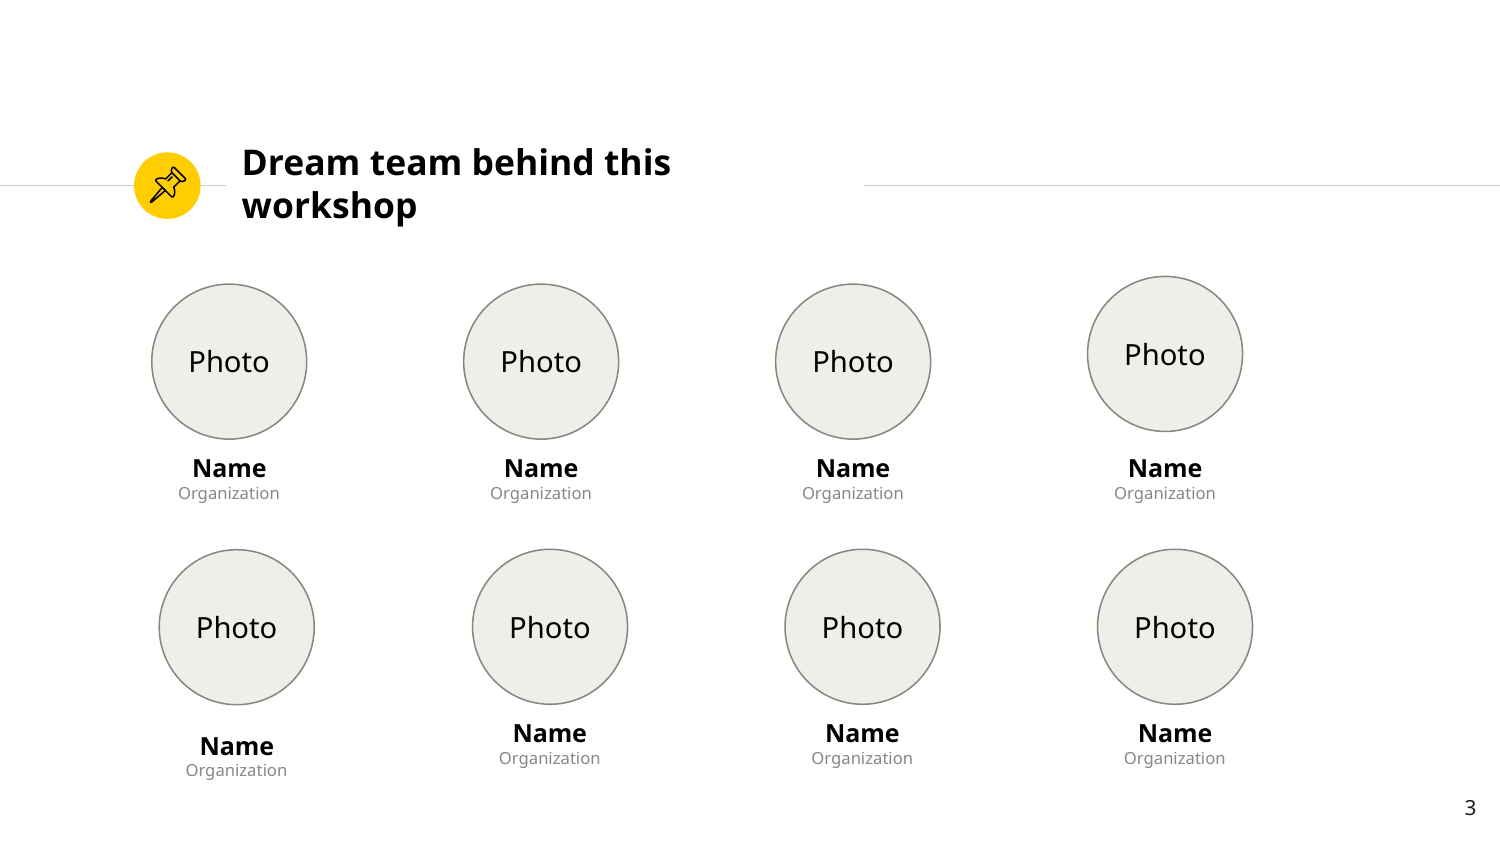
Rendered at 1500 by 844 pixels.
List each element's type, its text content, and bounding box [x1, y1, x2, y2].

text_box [150, 166, 186, 203]
text_box Name Organization [1057, 717, 1293, 790]
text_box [784, 549, 941, 705]
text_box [463, 283, 619, 440]
text_box Name Organization [745, 717, 980, 790]
text_box Name Organization [432, 717, 668, 790]
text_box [472, 549, 628, 705]
text_box Name Organization [735, 452, 971, 518]
text_box Name Organization [423, 452, 659, 525]
text_box Name Organization [111, 452, 347, 525]
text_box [1087, 276, 1243, 432]
slide_number ‹#› [1401, 779, 1492, 844]
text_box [158, 549, 315, 705]
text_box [1097, 549, 1253, 705]
text_box Name Organization [119, 730, 354, 802]
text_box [151, 283, 307, 440]
title Dream team behind this workshop [226, 146, 863, 219]
text_box Name Organization [1047, 452, 1283, 518]
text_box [775, 283, 931, 440]
